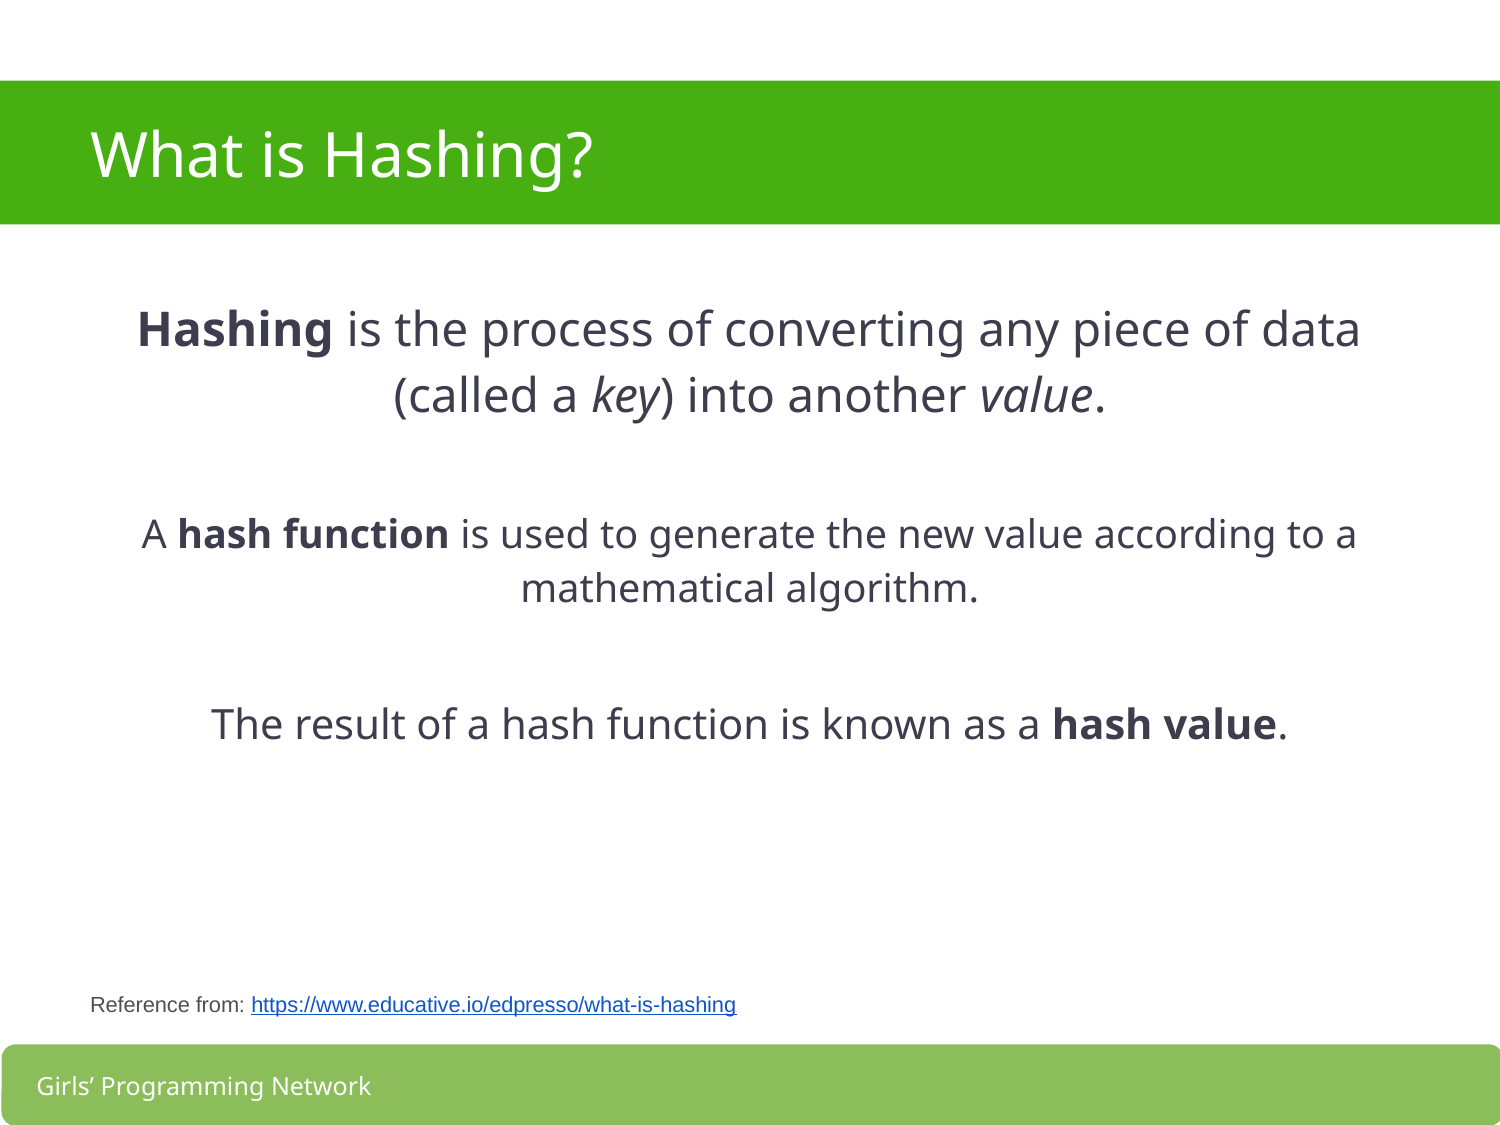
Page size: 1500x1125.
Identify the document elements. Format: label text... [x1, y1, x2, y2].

list Hashing is the process of converting any piece of data (called a key) into another value. A hash function is used to generate the new value according to a mathematical algorithm. The result of a hash function is known as a hash value. Reference from: https://www.educative.io/edpresso/what-is-hashing [75, 275, 1425, 1044]
title What is Hashing? [75, 80, 1425, 225]
